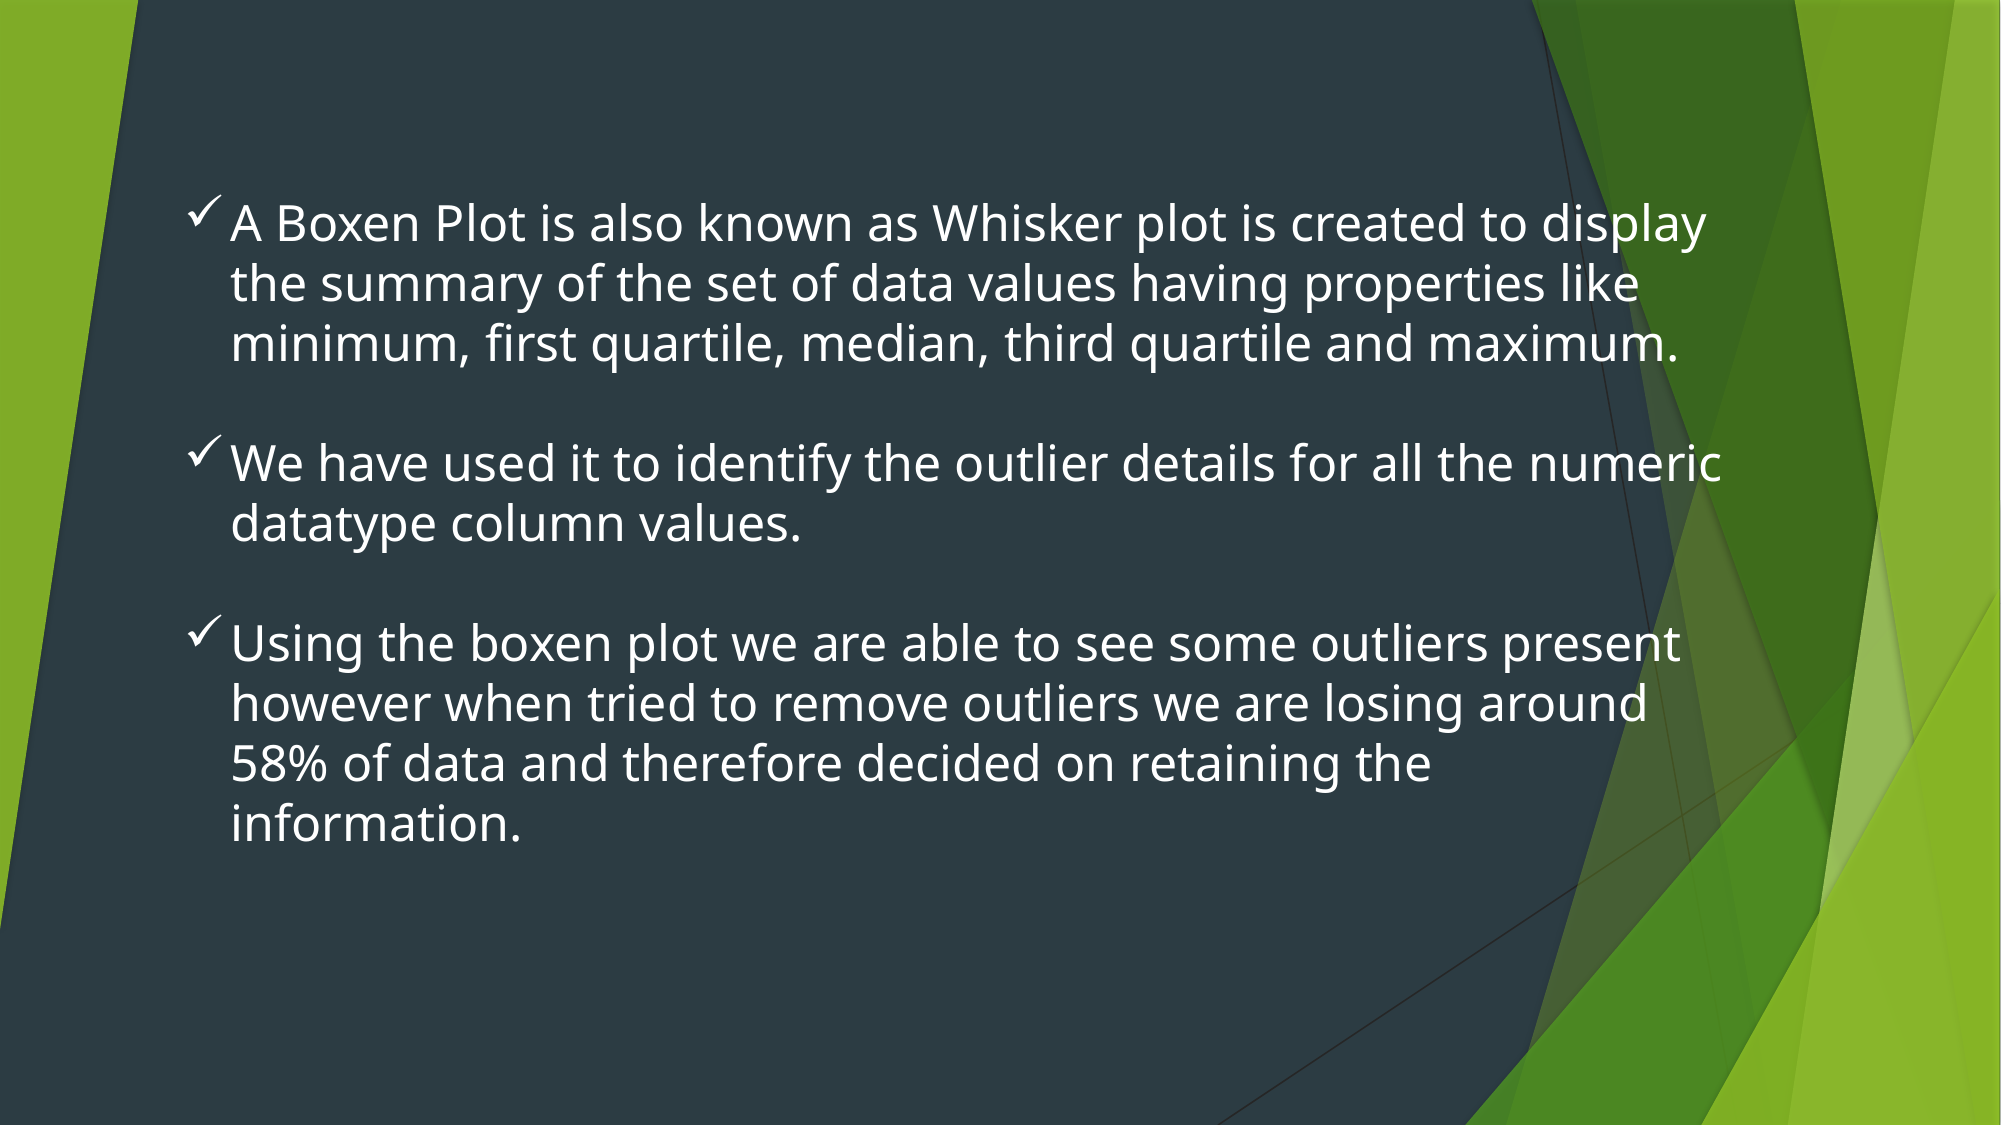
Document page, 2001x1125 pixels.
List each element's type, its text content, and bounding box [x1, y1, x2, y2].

text_box A Boxen Plot is also known as Whisker plot is created to display the summary of the set of data values having properties like minimum, first quartile, median, third quartile and maximum. We have used it to identify the outlier details for all the numeric datatype column values. Using the boxen plot we are able to see some outliers present however when tried to remove outliers we are losing around 58% of data and therefore decided on retaining the information. [168, 184, 1747, 979]
